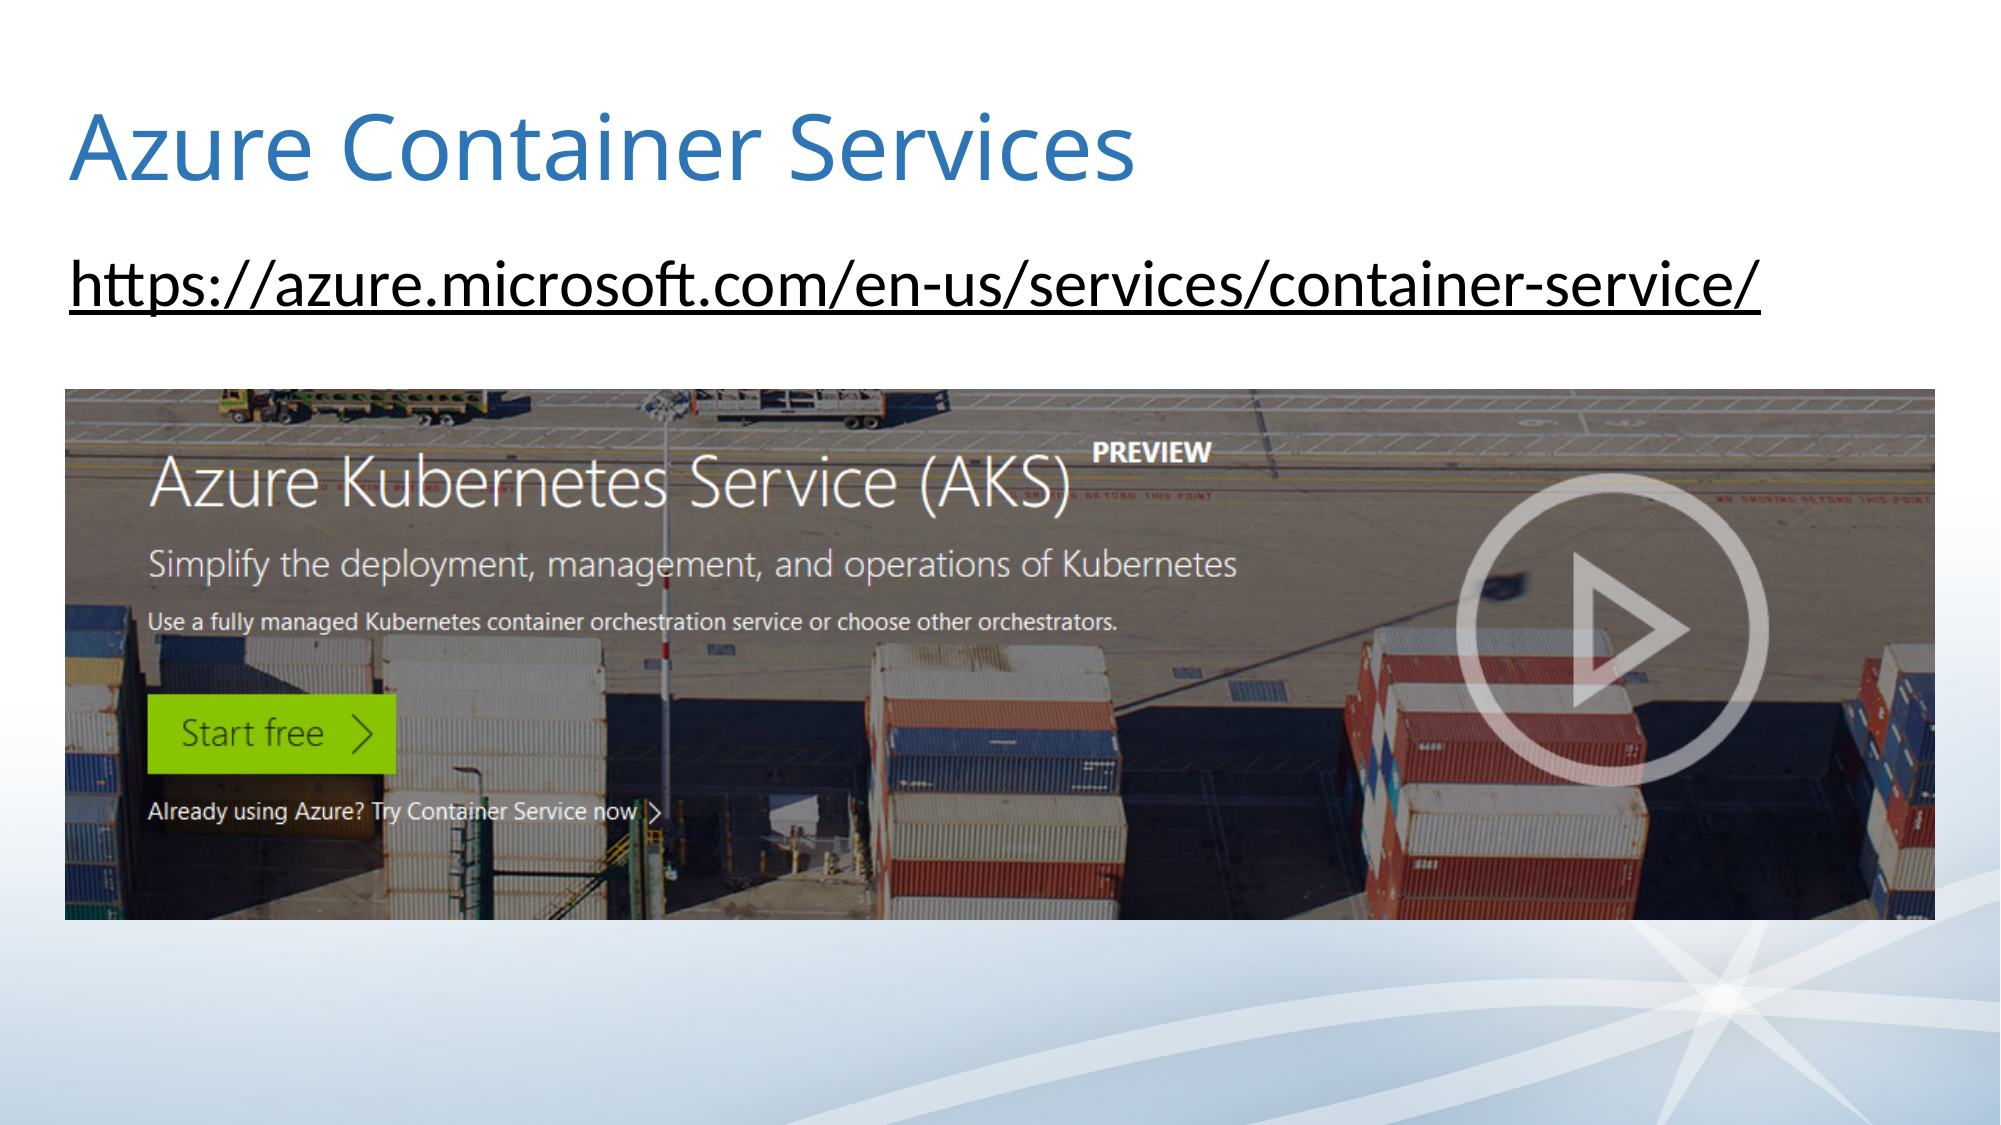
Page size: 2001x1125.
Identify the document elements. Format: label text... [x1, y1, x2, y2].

list https://azure.microsoft.com/en-us/services/container-service/ [54, 240, 1863, 358]
title Azure Container Services [54, 92, 1725, 210]
picture [0, 0, 2001, 1125]
